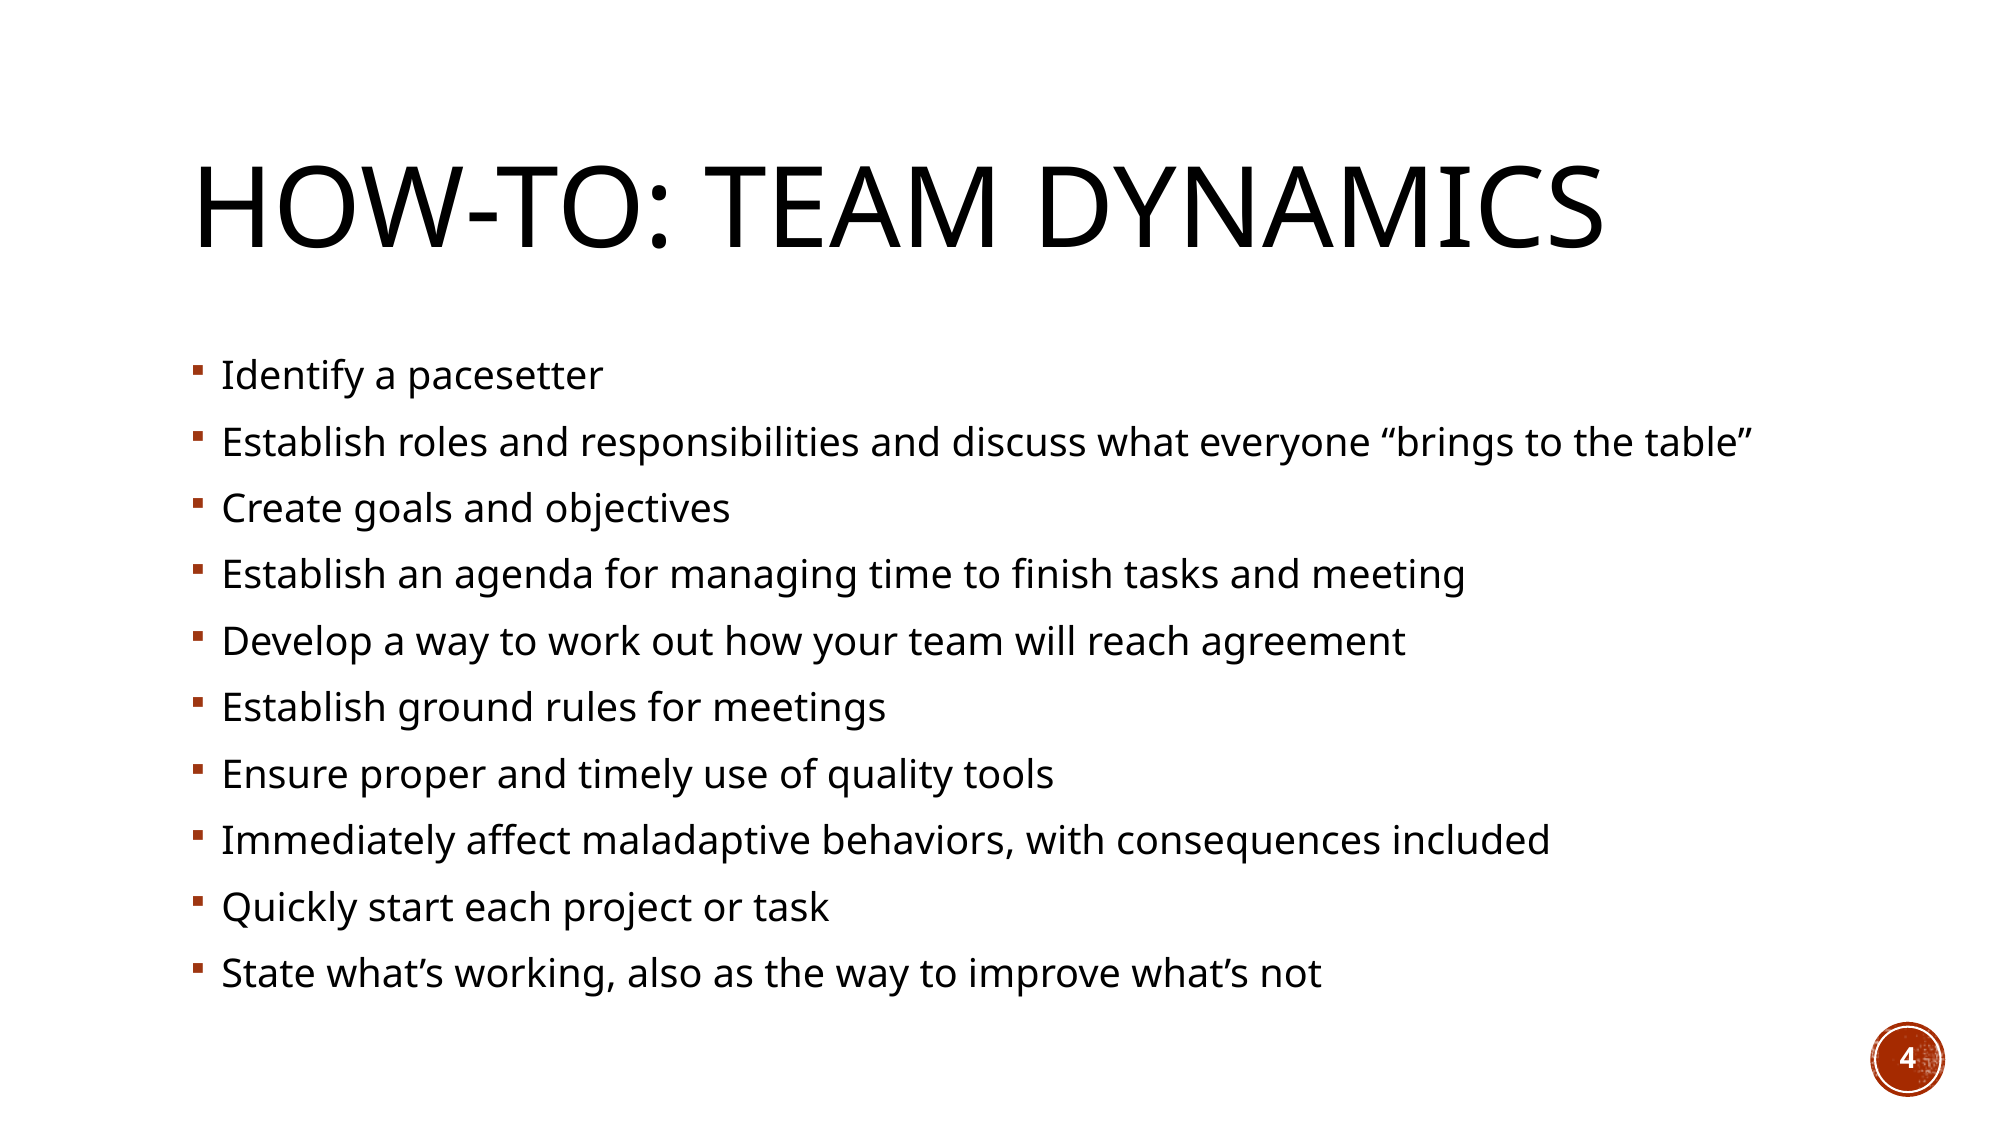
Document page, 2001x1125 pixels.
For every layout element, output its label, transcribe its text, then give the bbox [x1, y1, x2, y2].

title How-to: Team Dynamics [175, 79, 1826, 344]
slide_number 4 [1855, 1028, 1961, 1089]
list Identify a pacesetter Establish roles and responsibilities and discuss what everyone “brings to the table” Create goals and objectives Establish an agenda for managing time to finish tasks and meeting Develop a way to work out how your team will reach agreement Establish ground rules for meetings Ensure proper and timely use of quality tools Immediately affect maladaptive behaviors, with consequences included Quickly start each project or task State what’s working, also as the way to improve what’s not [175, 348, 1826, 1013]
